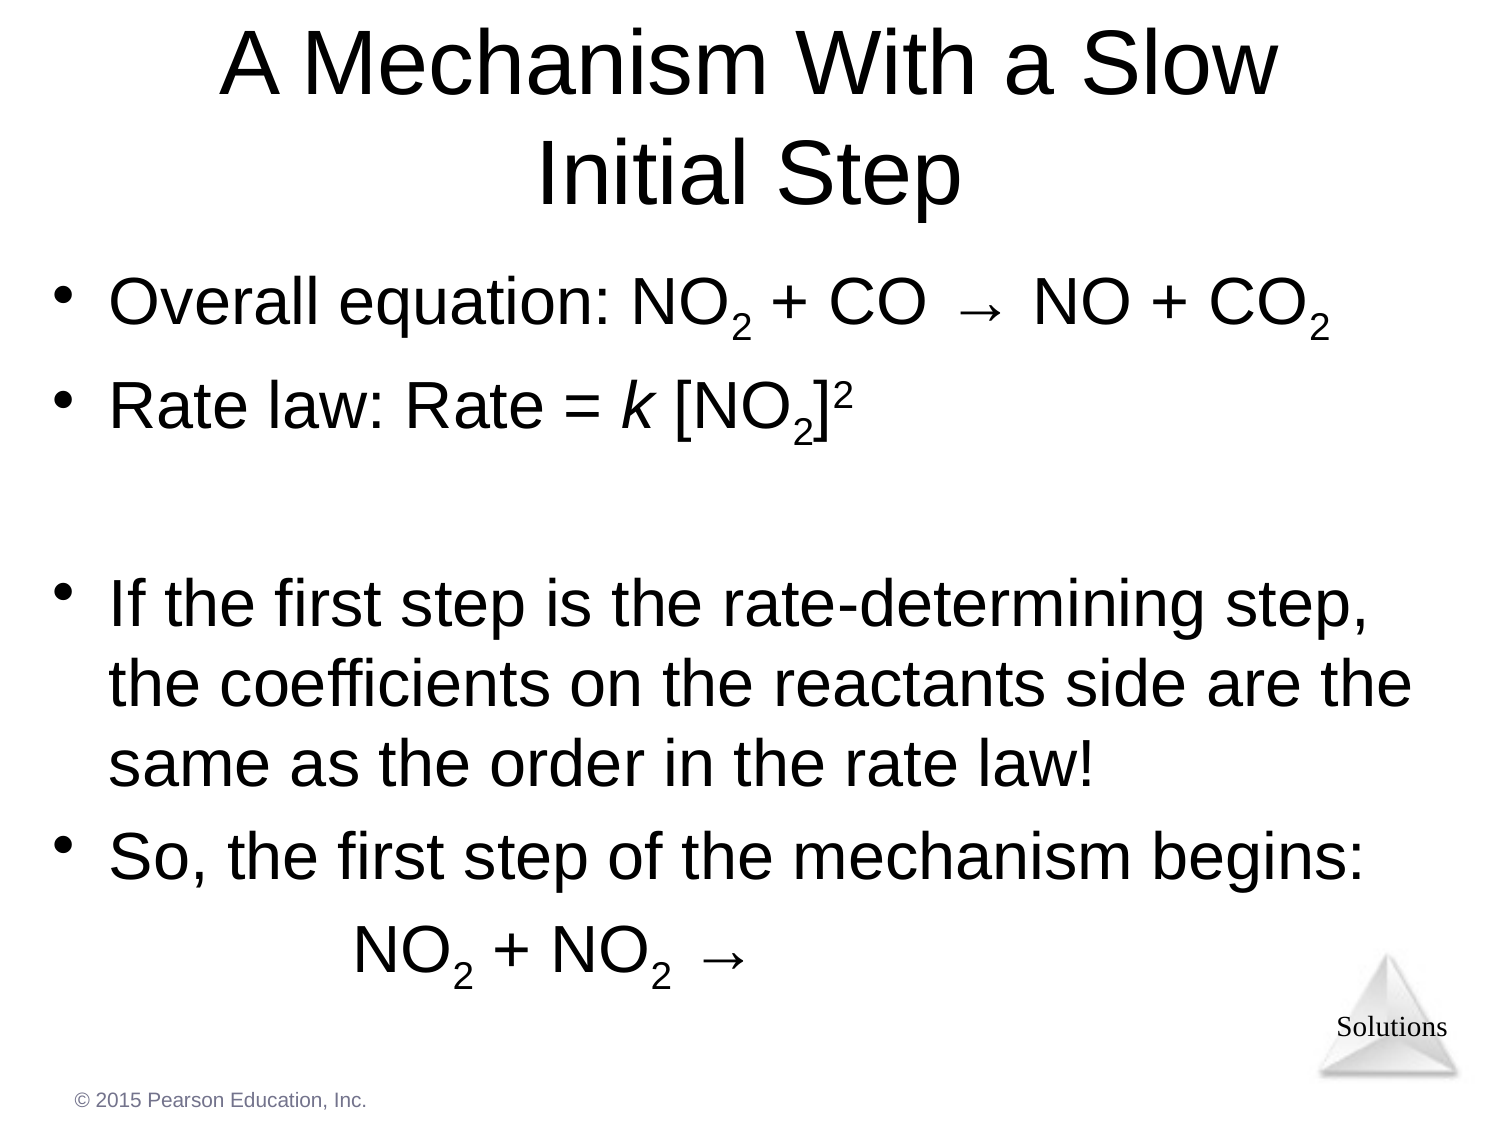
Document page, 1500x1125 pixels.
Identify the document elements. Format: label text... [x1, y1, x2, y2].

picture [1275, 899, 1500, 1125]
list Overall equation: NO2 + CO → NO + CO2 Rate law: Rate = k [NO2]2 If the first step is the rate-determining step, the coefficients on the reactants side are the same as the order in the rate law! So, the first step of the mechanism begins: NO2 + NO2 → [37, 249, 1450, 1000]
title A Mechanism With a Slow Initial Step [112, 0, 1388, 225]
